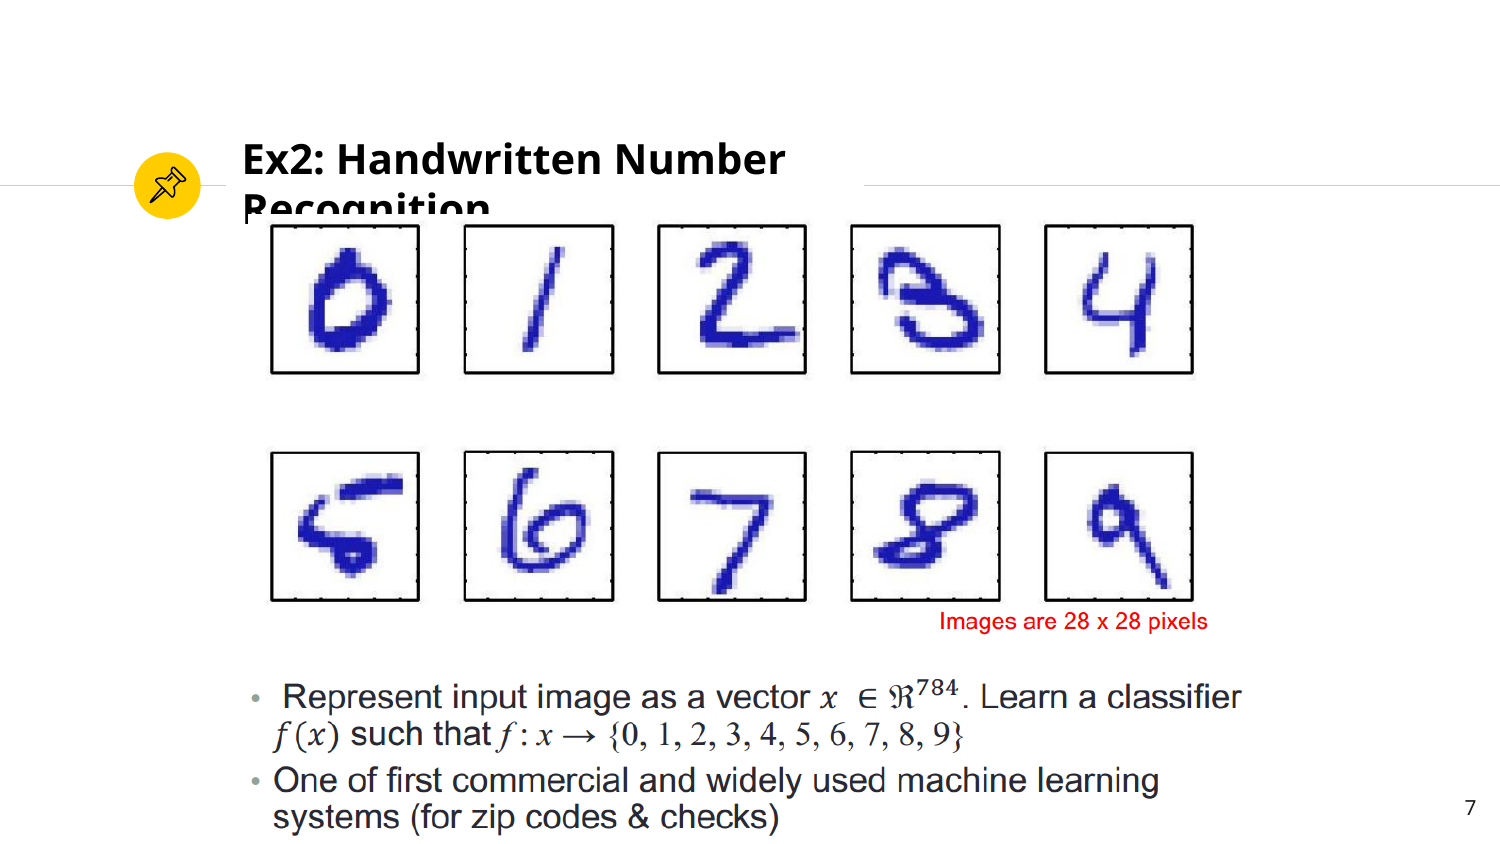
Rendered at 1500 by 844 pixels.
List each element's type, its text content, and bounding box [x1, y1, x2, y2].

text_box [150, 166, 186, 203]
slide_number 7 [1401, 779, 1492, 844]
title Ex2: Handwritten Number Recognition [226, 146, 1039, 219]
picture [248, 214, 1252, 844]
